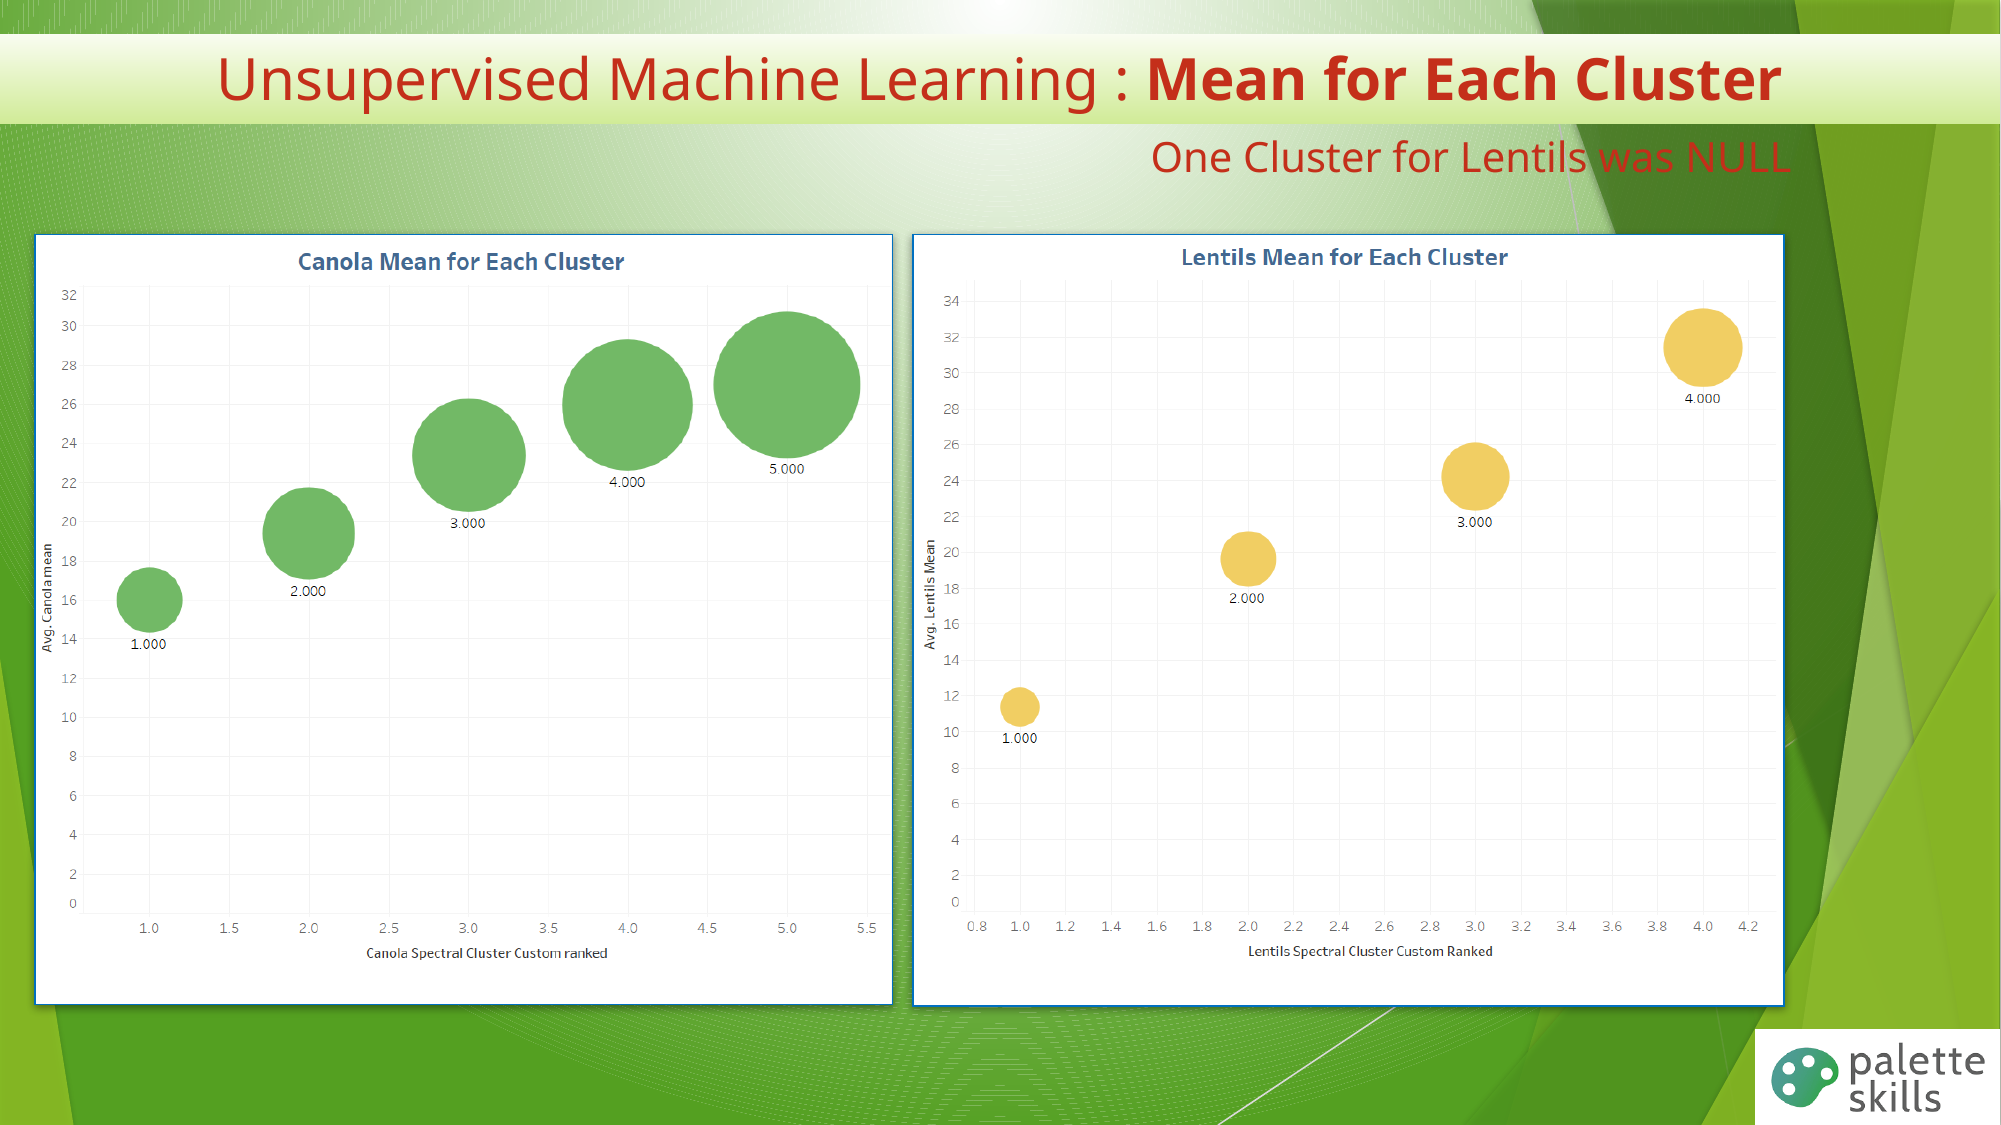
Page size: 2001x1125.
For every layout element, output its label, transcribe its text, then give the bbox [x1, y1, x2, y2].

picture [35, 234, 893, 1005]
title Unsupervised Machine Learning : Mean for Each Cluster [0, 34, 2000, 124]
picture [1754, 1029, 2000, 1125]
picture [912, 234, 1784, 1006]
text_box One Cluster for Lentils was NULL [1023, 123, 1919, 213]
